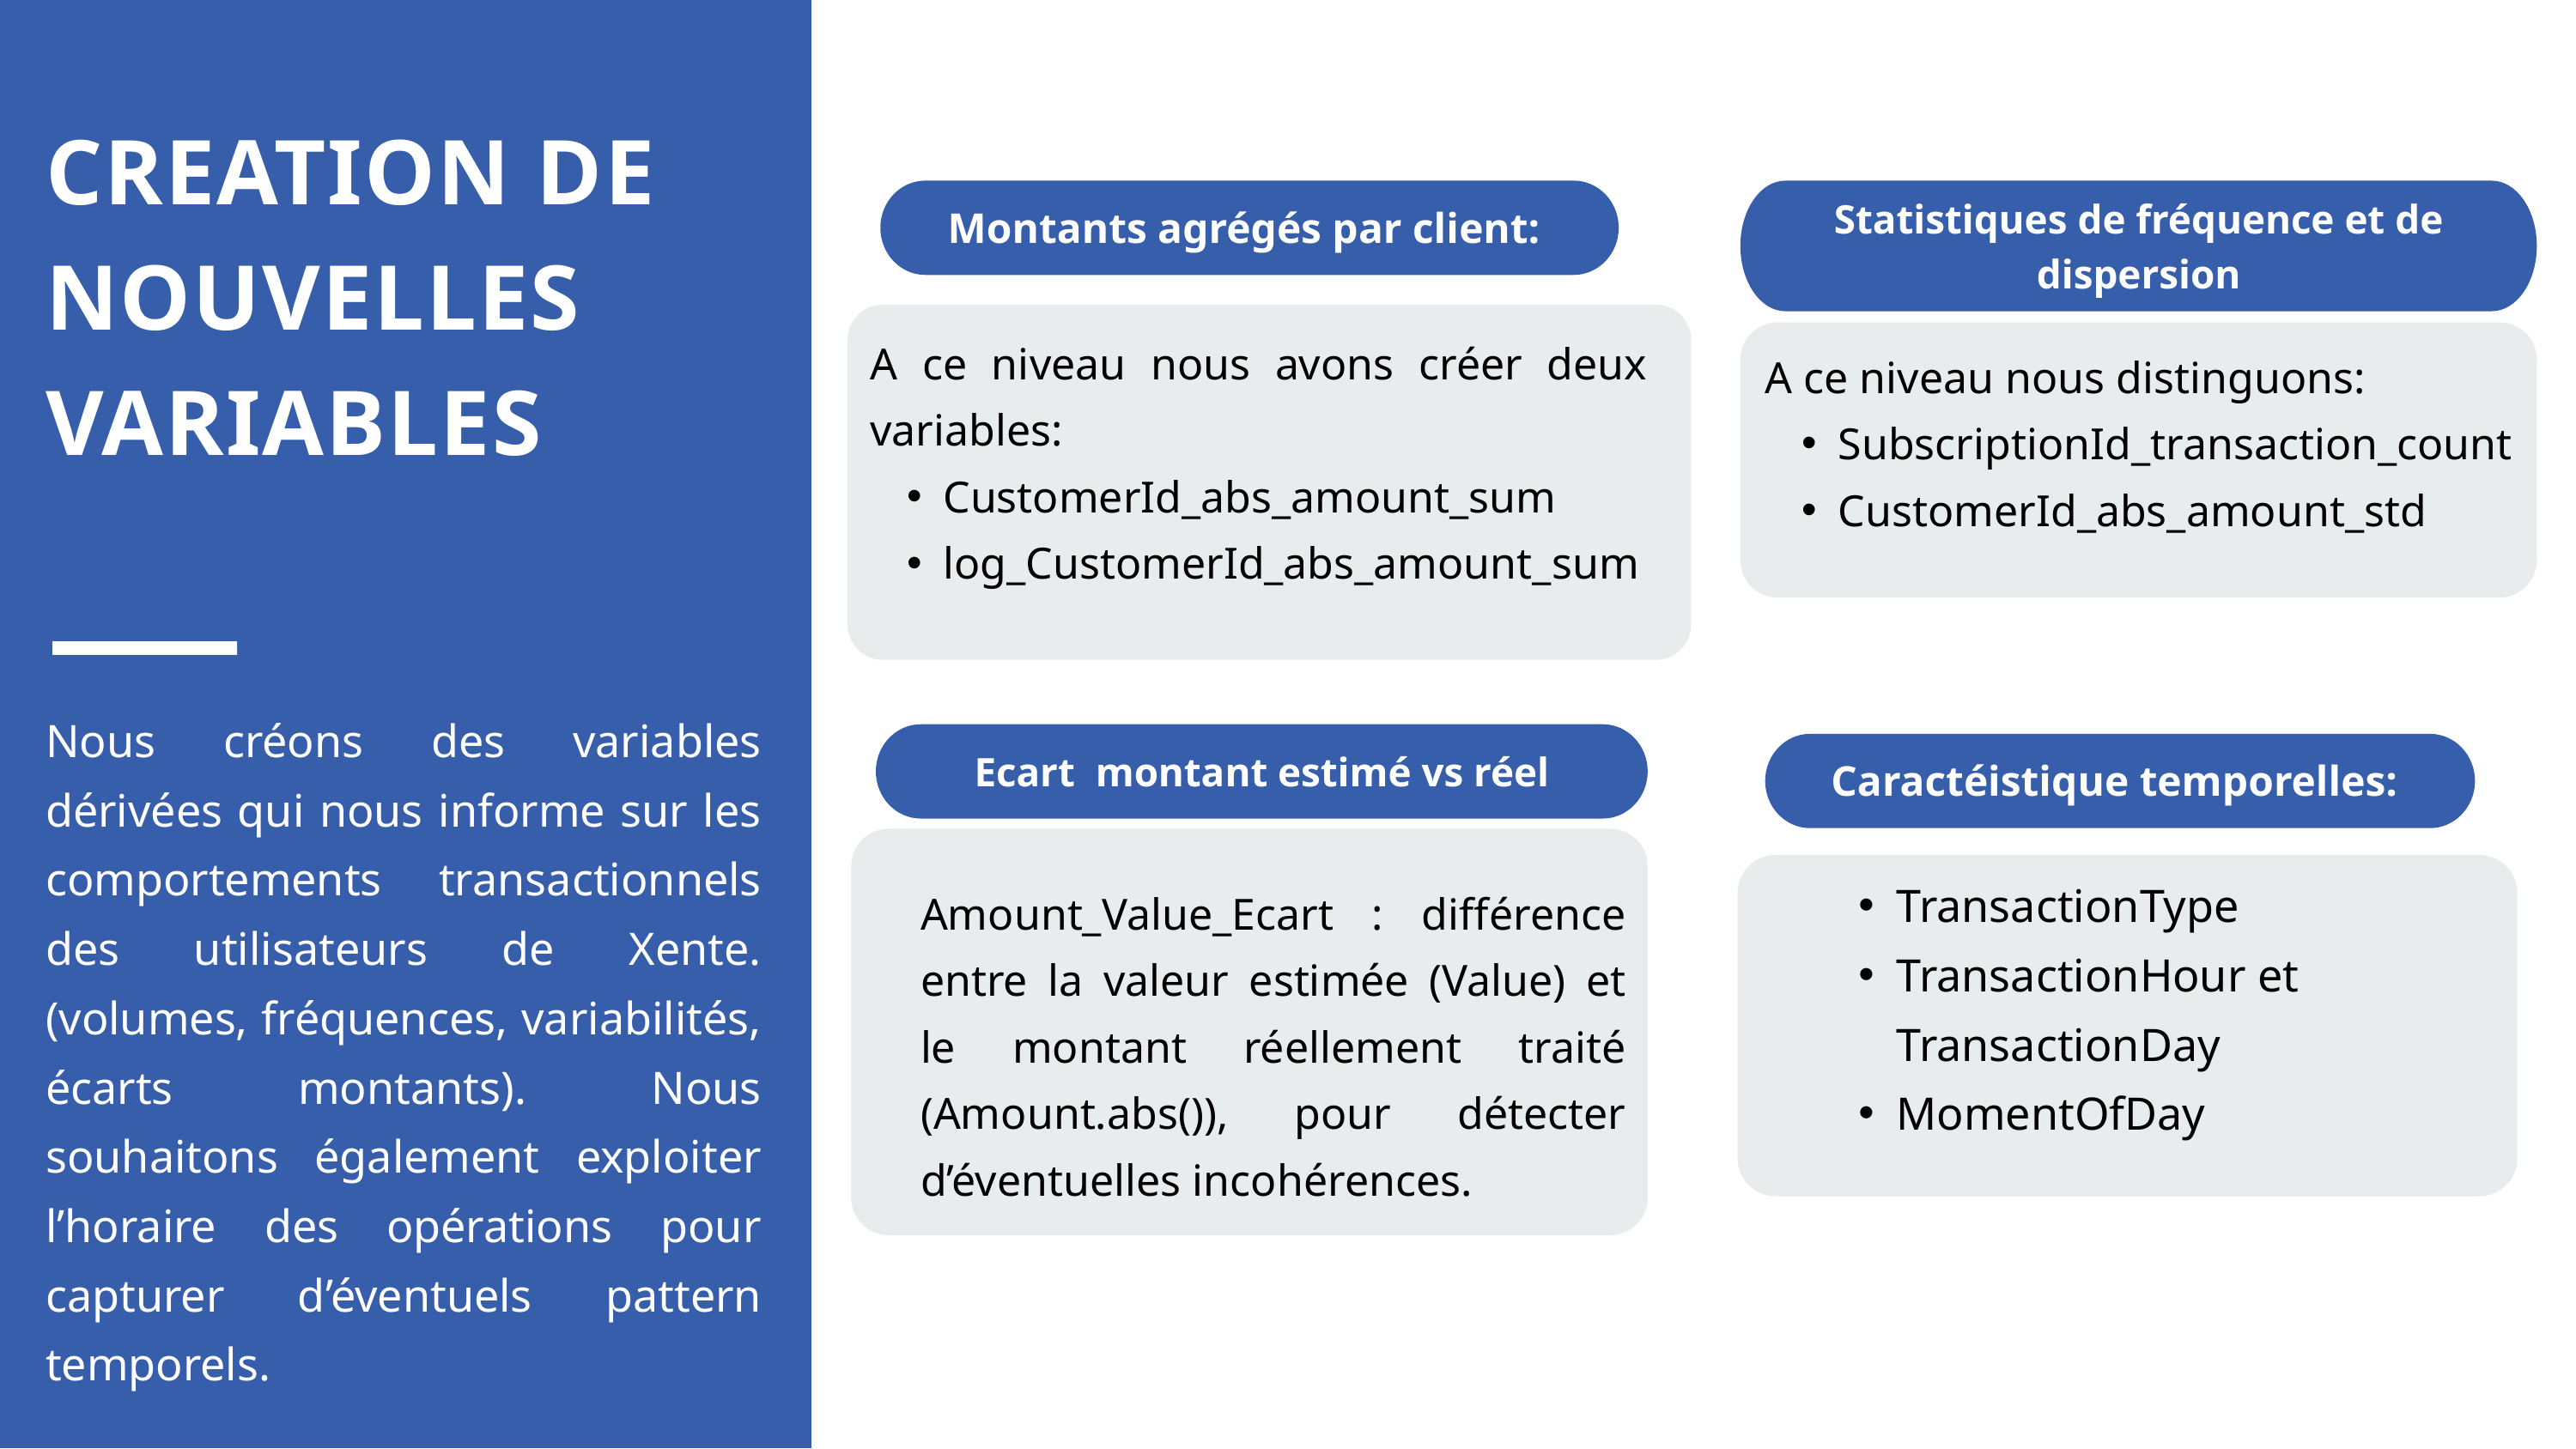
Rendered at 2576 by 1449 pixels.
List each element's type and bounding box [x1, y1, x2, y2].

text_box [1740, 180, 2537, 312]
text_box [847, 304, 1692, 660]
text_box [1737, 854, 2518, 1197]
text_box [1765, 733, 2476, 828]
text_box [1740, 322, 2537, 598]
text_box [851, 828, 1649, 1236]
text_box [879, 180, 1619, 276]
text_box [0, 0, 812, 1449]
text_box [875, 724, 1649, 819]
